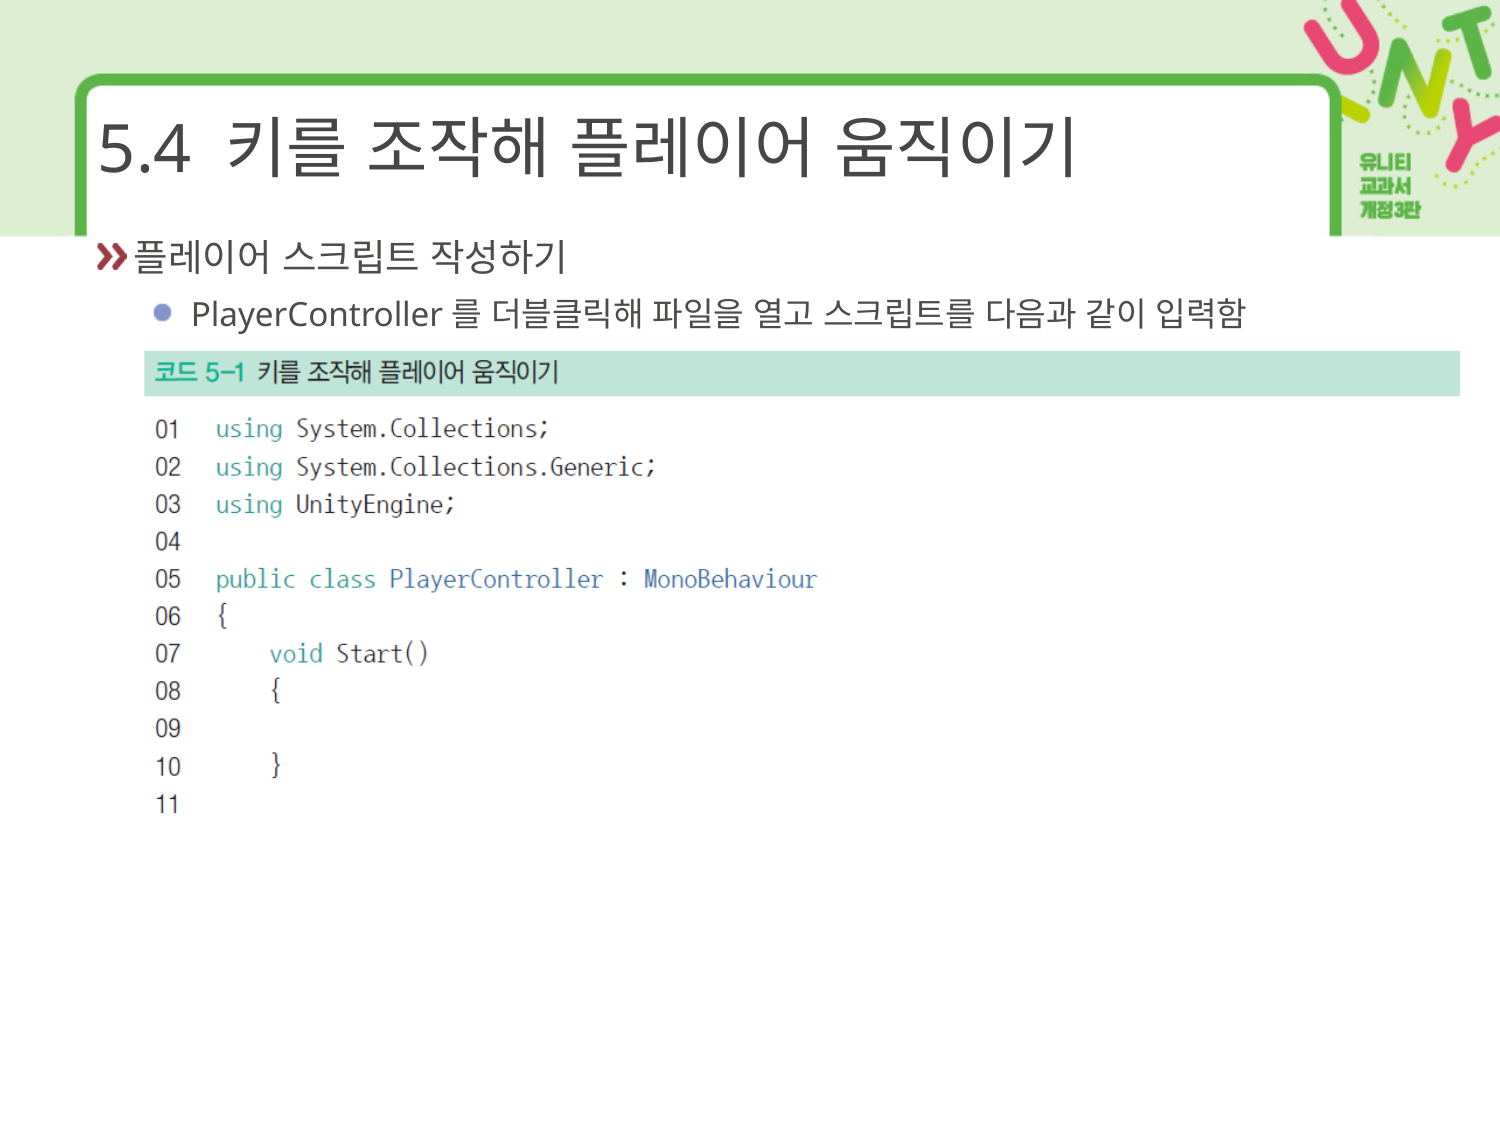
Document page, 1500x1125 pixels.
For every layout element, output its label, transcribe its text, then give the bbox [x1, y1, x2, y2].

title 5.4 키를 조작해 플레이어 움직이기 [82, 61, 1413, 193]
list 플레이어 스크립트 작성하기 PlayerController를 더블클릭해 파일을 열고 스크립트를 다음과 같이 입력함 [81, 222, 1412, 1037]
picture [0, 0, 1500, 1125]
